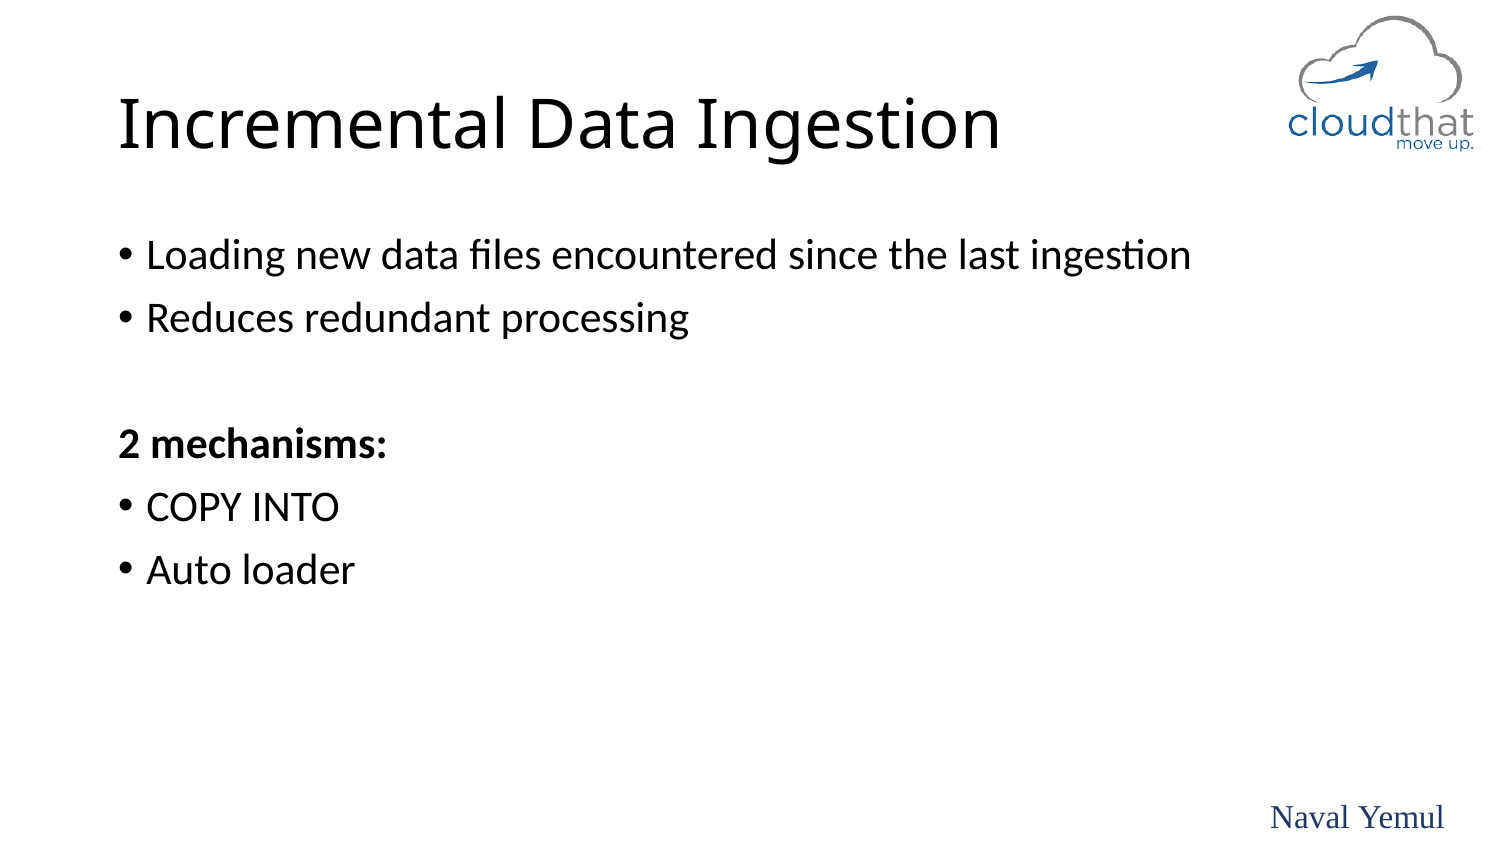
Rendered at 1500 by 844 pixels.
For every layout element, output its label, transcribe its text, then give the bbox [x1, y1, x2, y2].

picture [1280, 8, 1481, 159]
text_box Naval Yemul [1255, 788, 1500, 844]
title Incremental Data Ingestion [103, 44, 1397, 208]
list Loading new data files encountered since the last ingestion Reduces redundant processing 2 mechanisms: COPY INTO Auto loader [103, 224, 1397, 760]
